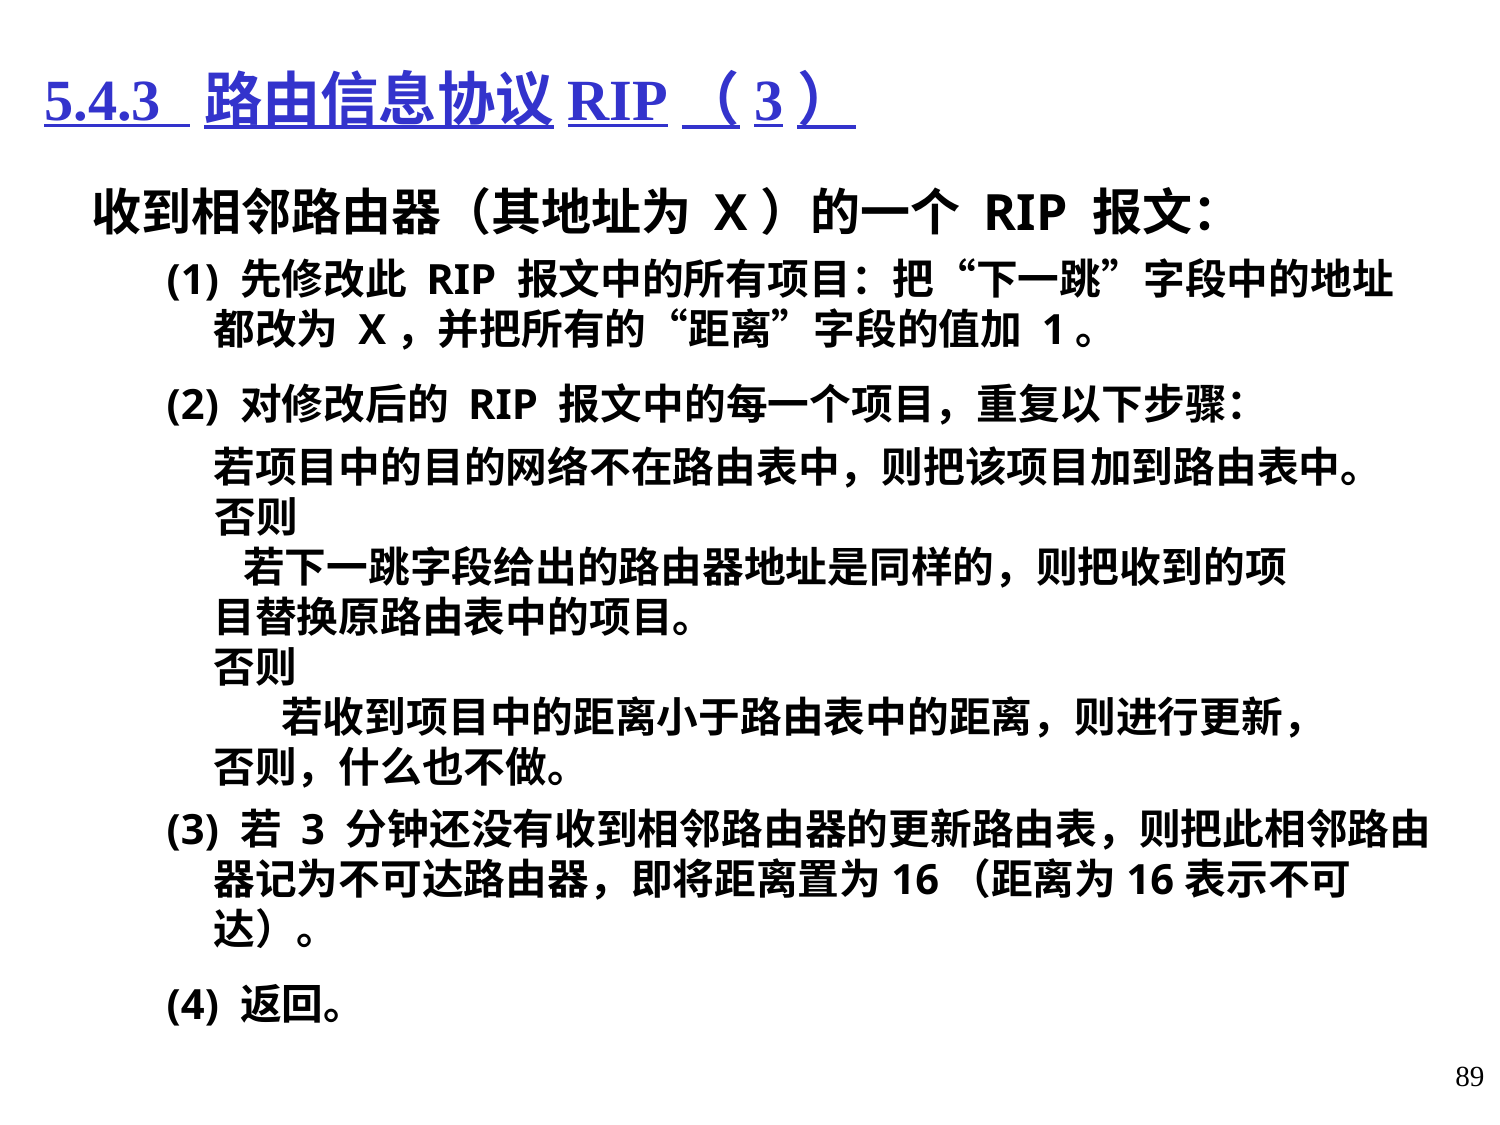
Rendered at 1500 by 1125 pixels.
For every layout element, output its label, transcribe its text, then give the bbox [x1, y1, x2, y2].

slide_number 89 [1187, 1049, 1500, 1125]
title 5.4.3 路由信息协议RIP（3） [29, 30, 1305, 163]
list 收到相邻路由器（其地址为 X）的一个 RIP 报文： (1) 先修改此 RIP 报文中的所有项目：把“下一跳”字段中的地址都改为 X，并把所有的“距离”字段的值加 1。 (2) 对修改后的 RIP 报文中的每一个项目，重复以下步骤： 若项目中的目的网络不在路由表中，则把该项目加到路由表中。 否则 若下一跳字段给出的路由器地址是同样的，则把收到的项 目替换原路由表中的项目。 否则 若收到项目中的距离小于路由表中的距离，则进行更新， 否则，什么也不做。 (3) 若 3 分钟还没有收到相邻路由器的更新路由表，则把此相邻路由器记为不可达路由器，即将距离置为16（距离为16表示不可达）。 (4) 返回。 [76, 172, 1448, 1036]
